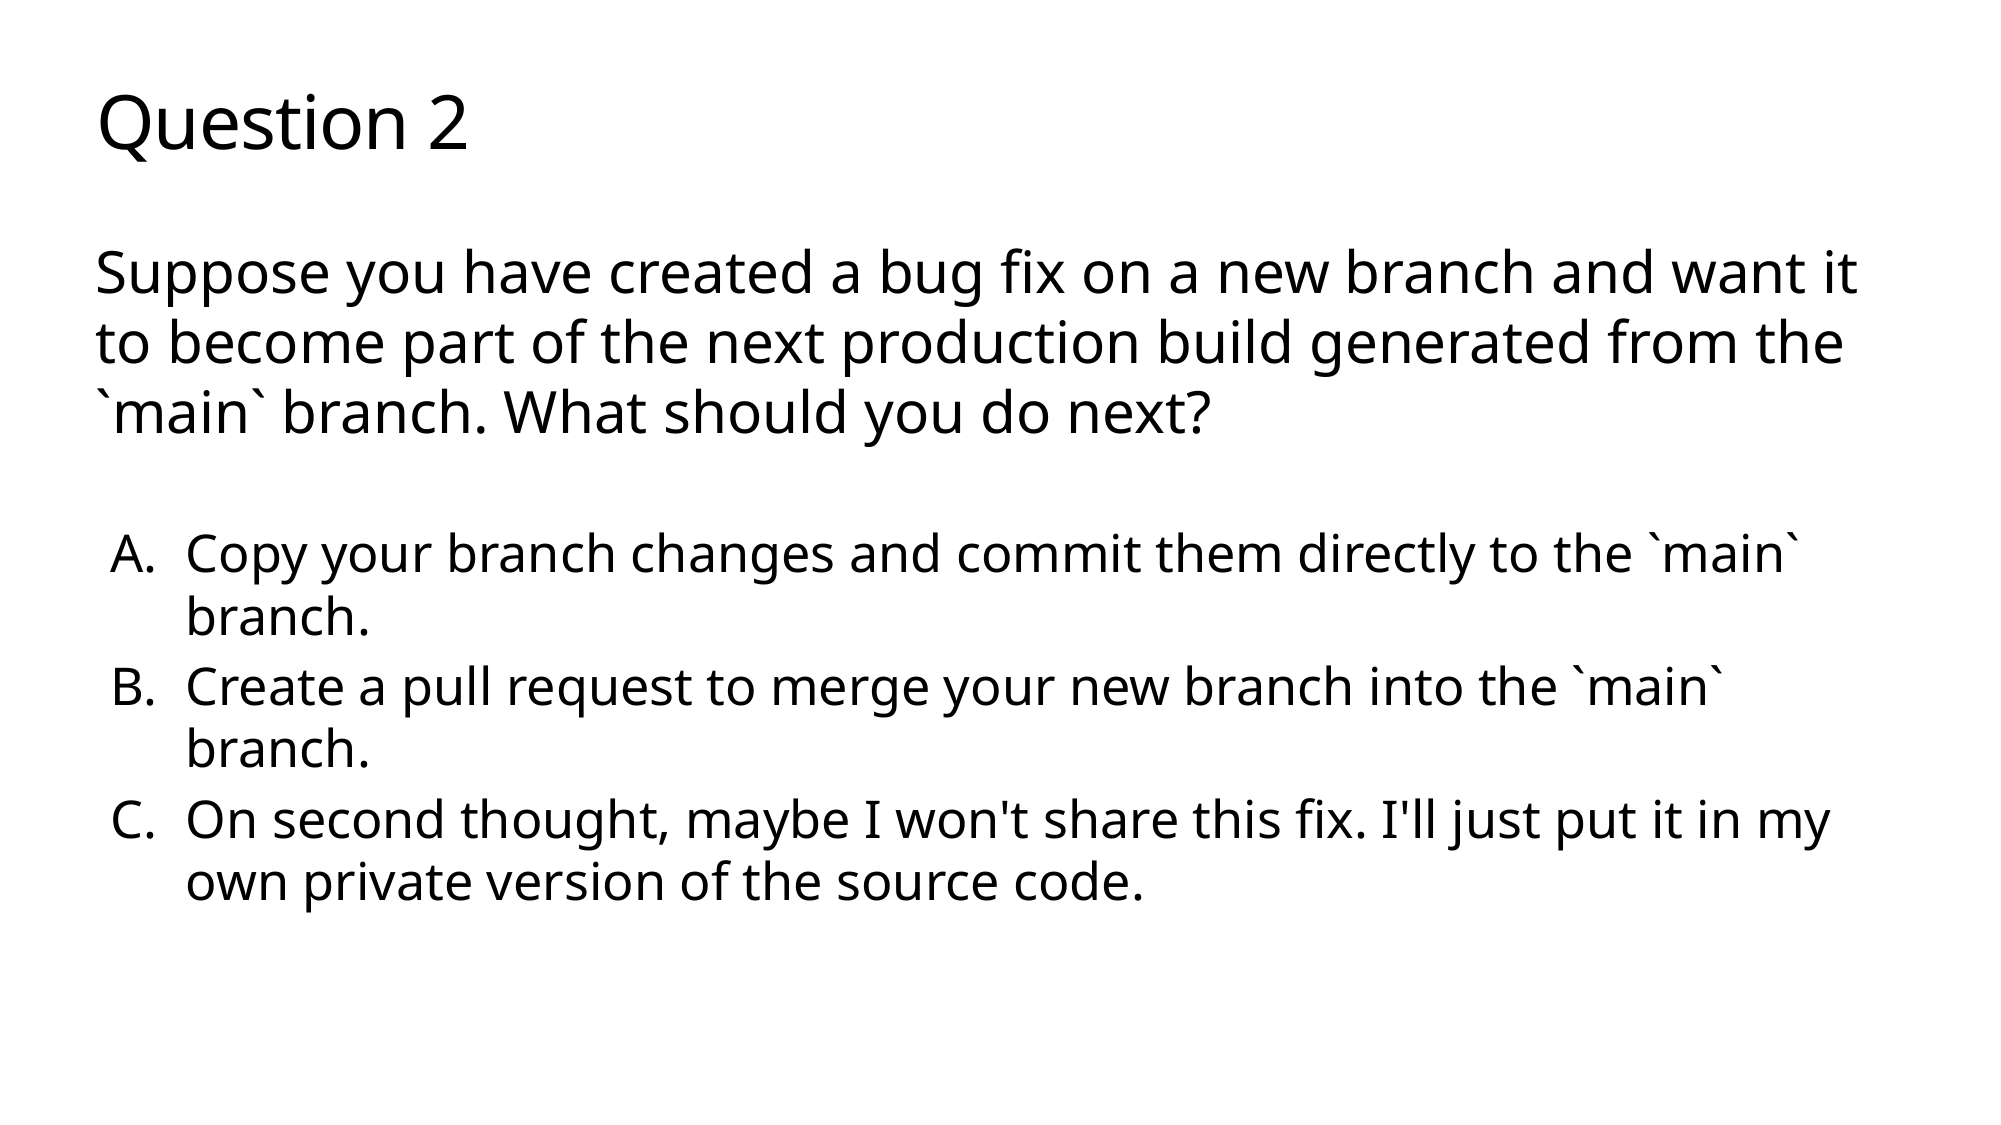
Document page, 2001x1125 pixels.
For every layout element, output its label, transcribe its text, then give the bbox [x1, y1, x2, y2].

title Question 2 [96, 75, 1904, 165]
list Suppose you have created a bug fix on a new branch and want it to become part of the next production build generated from the `main` branch. What should you do next? [95, 235, 1904, 446]
text_box Copy your branch changes and commit them directly to the `main` branch. Create a pull request to merge your new branch into the `main` branch. On second thought, maybe I won't share this fix. I'll just put it in my own private version of the source code. [95, 512, 1905, 1058]
